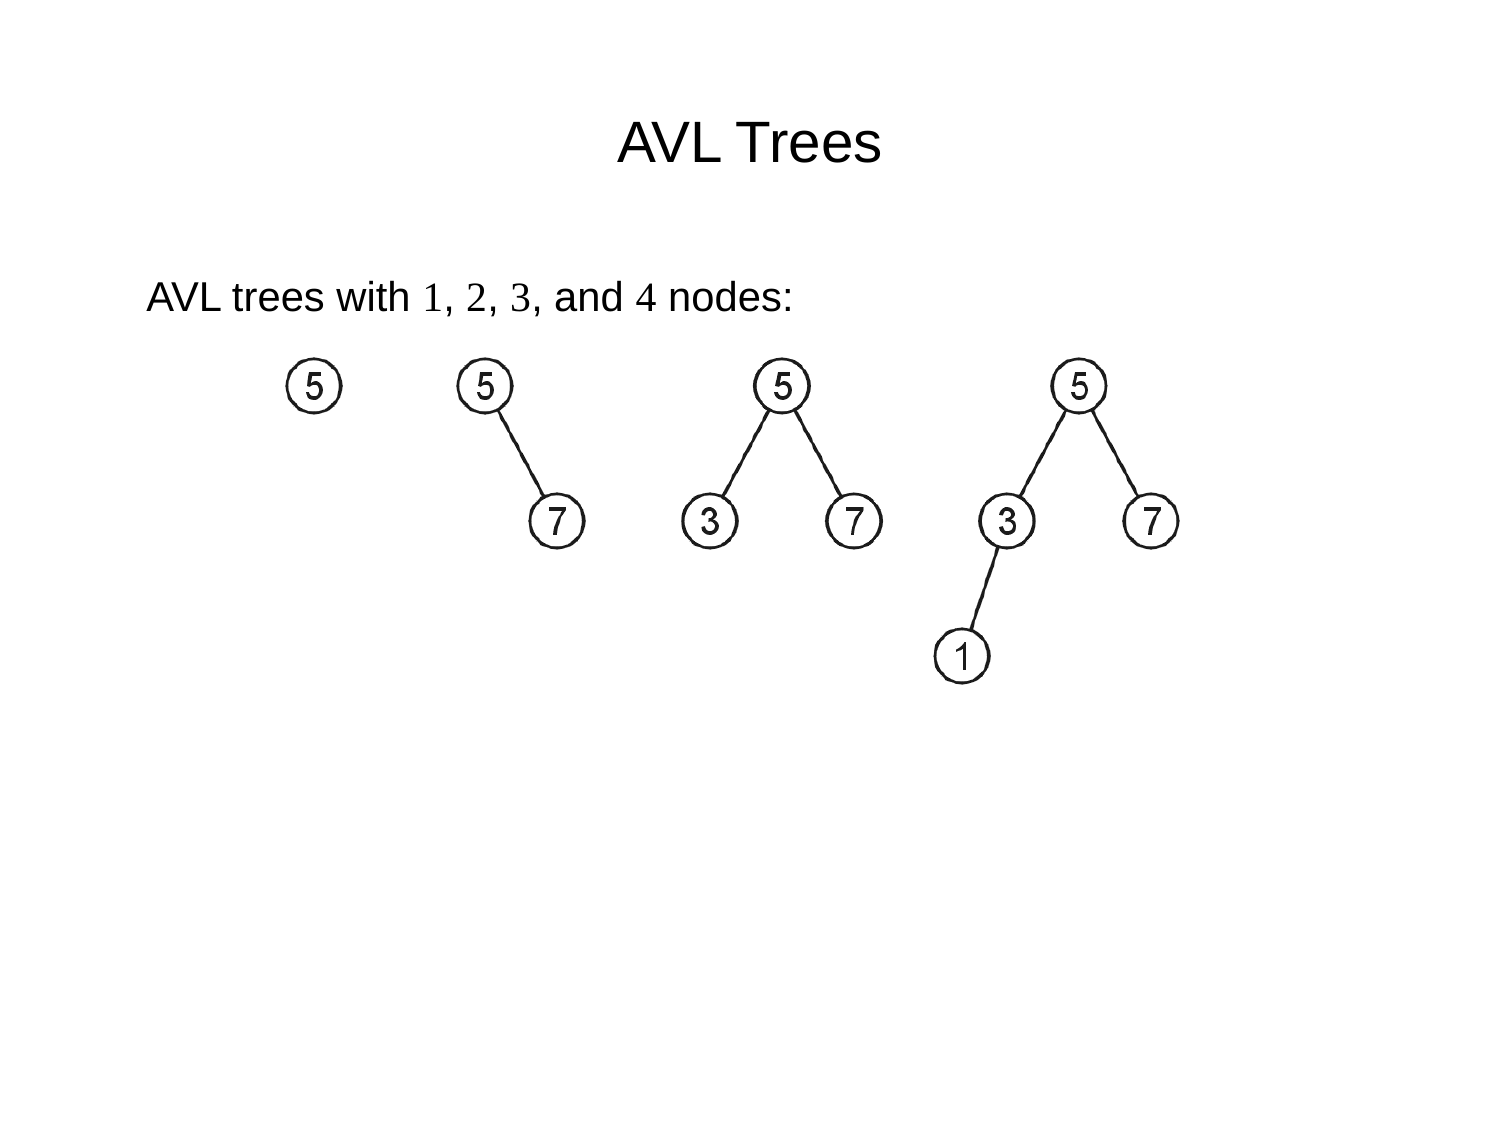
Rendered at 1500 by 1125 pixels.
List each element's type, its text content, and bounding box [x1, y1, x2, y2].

title AVL Trees [74, 44, 1426, 233]
list AVL trees with 1, 2, 3, and 4 nodes: [74, 262, 1426, 1006]
picture [277, 349, 1188, 693]
